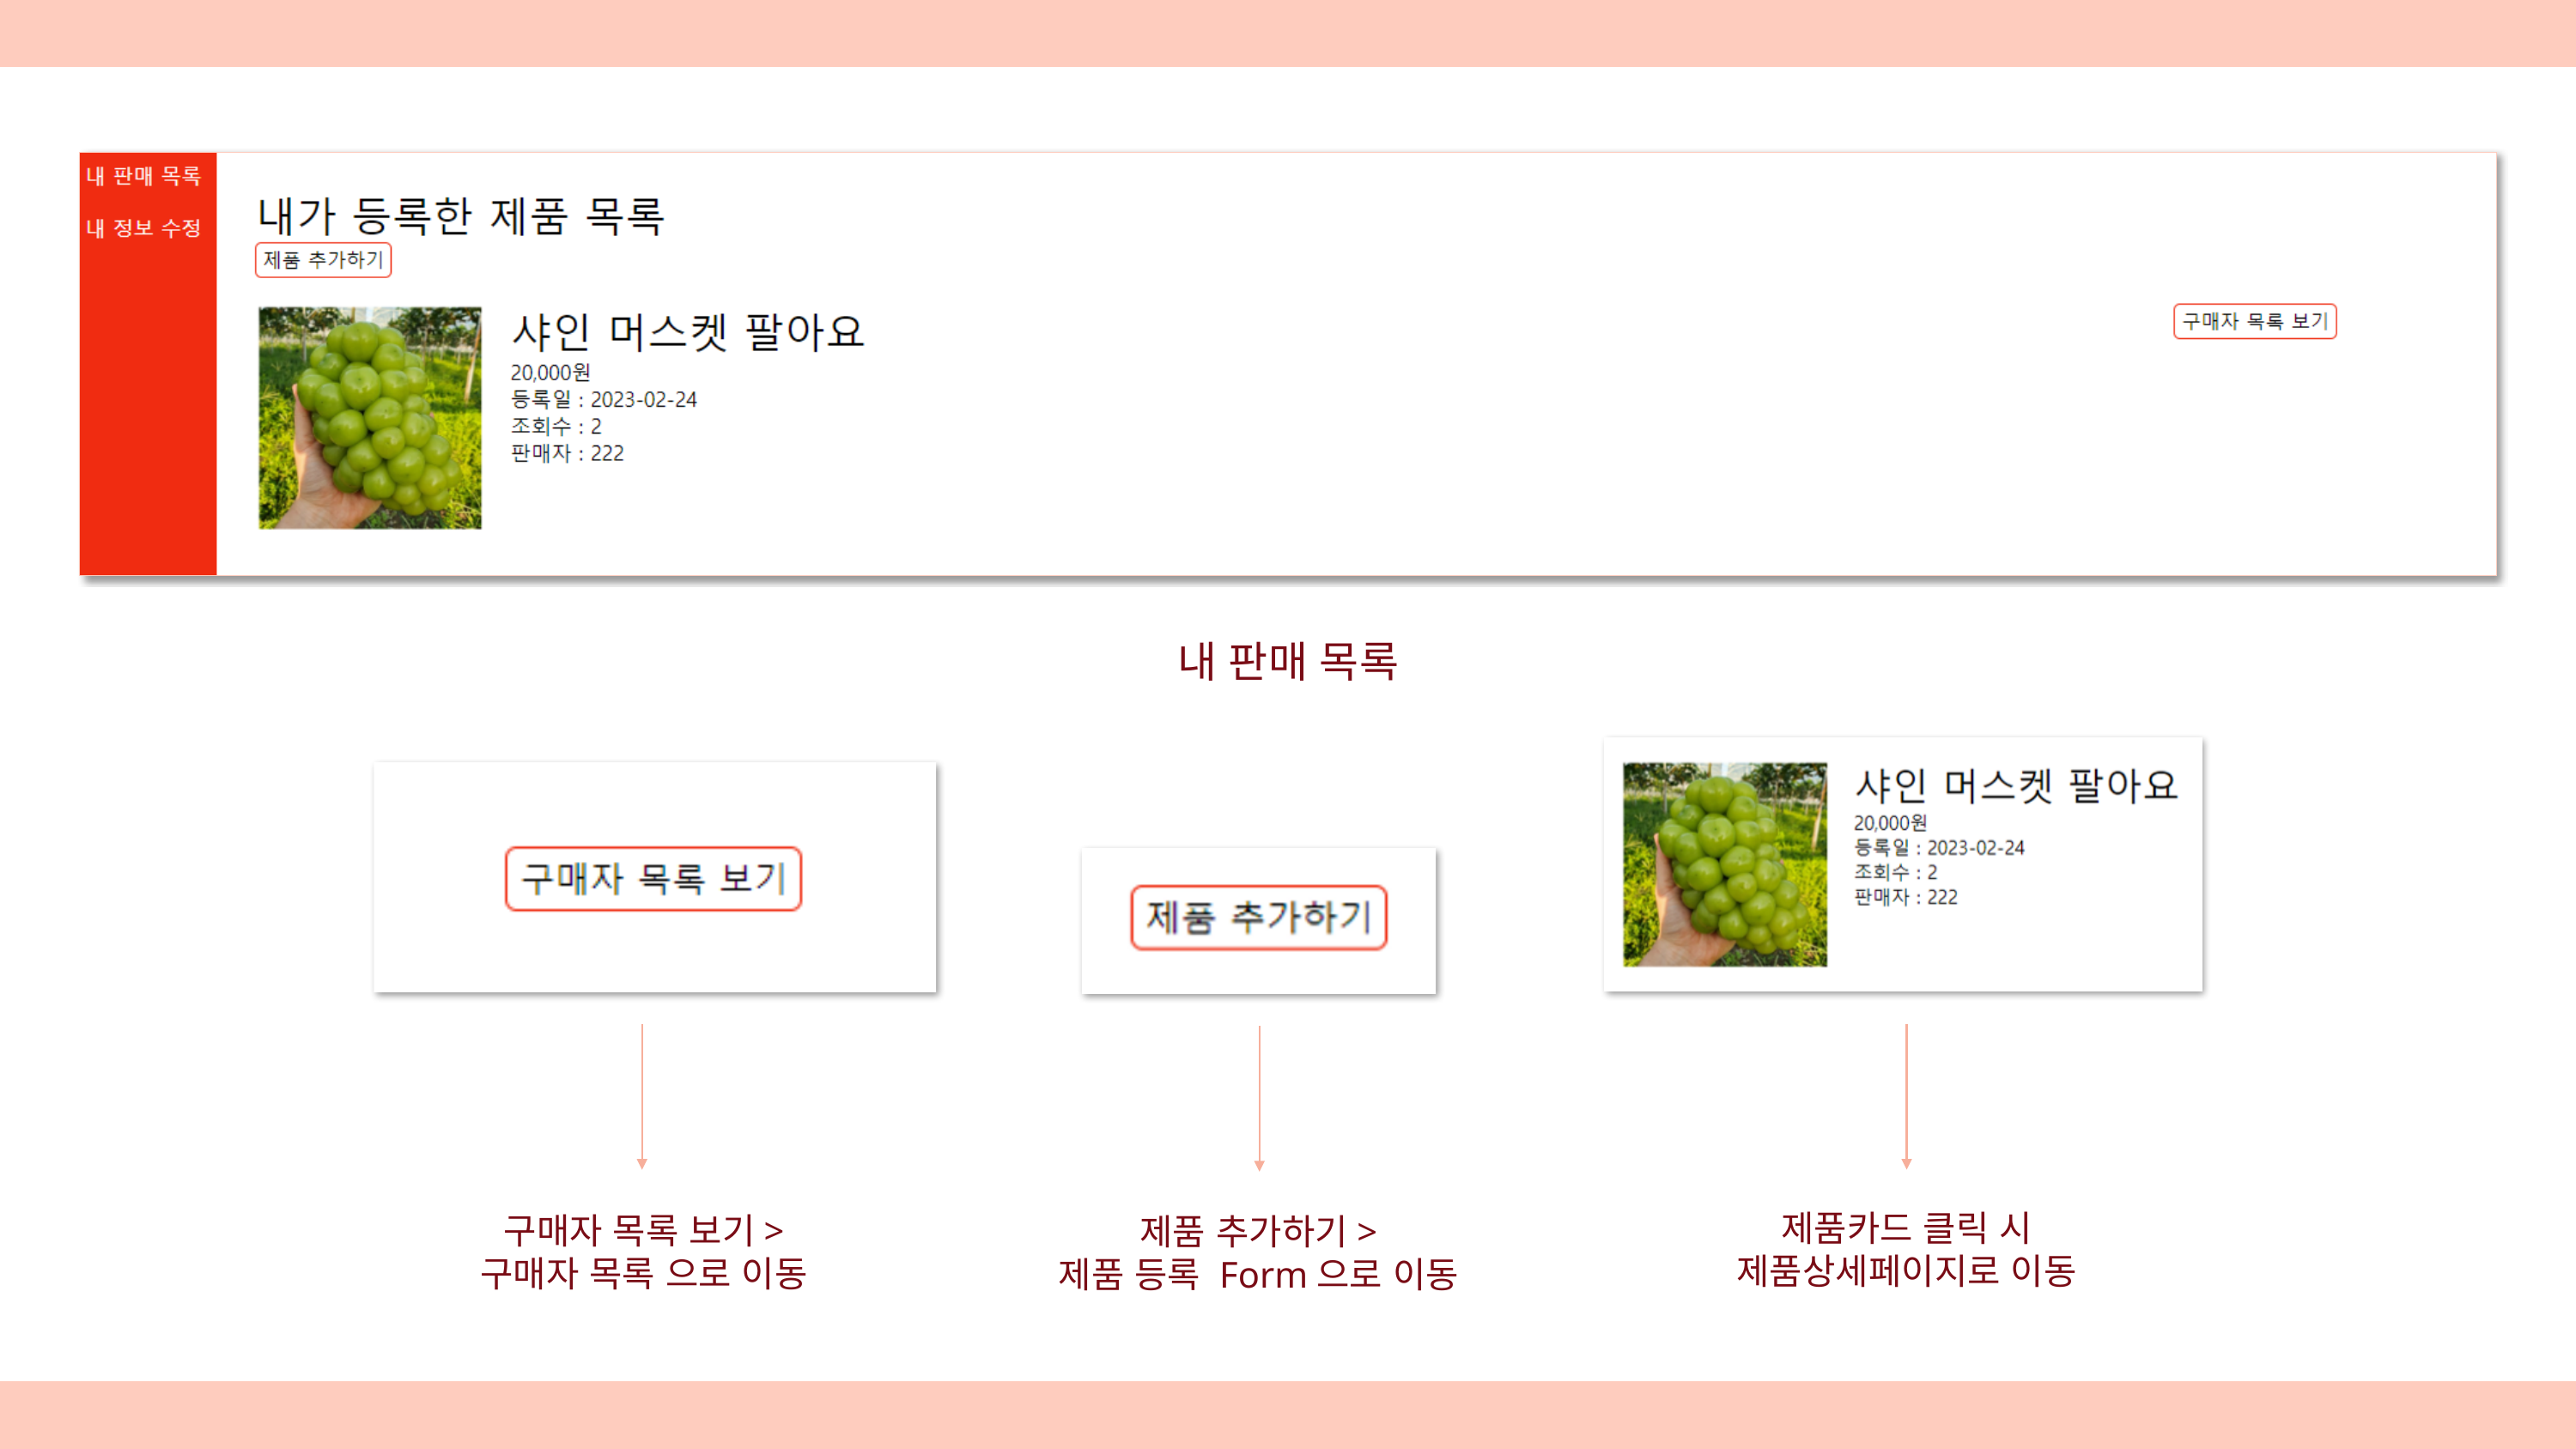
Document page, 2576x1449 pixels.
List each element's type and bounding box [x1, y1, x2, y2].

text_box [374, 737, 2202, 1303]
picture [0, 66, 2576, 1382]
